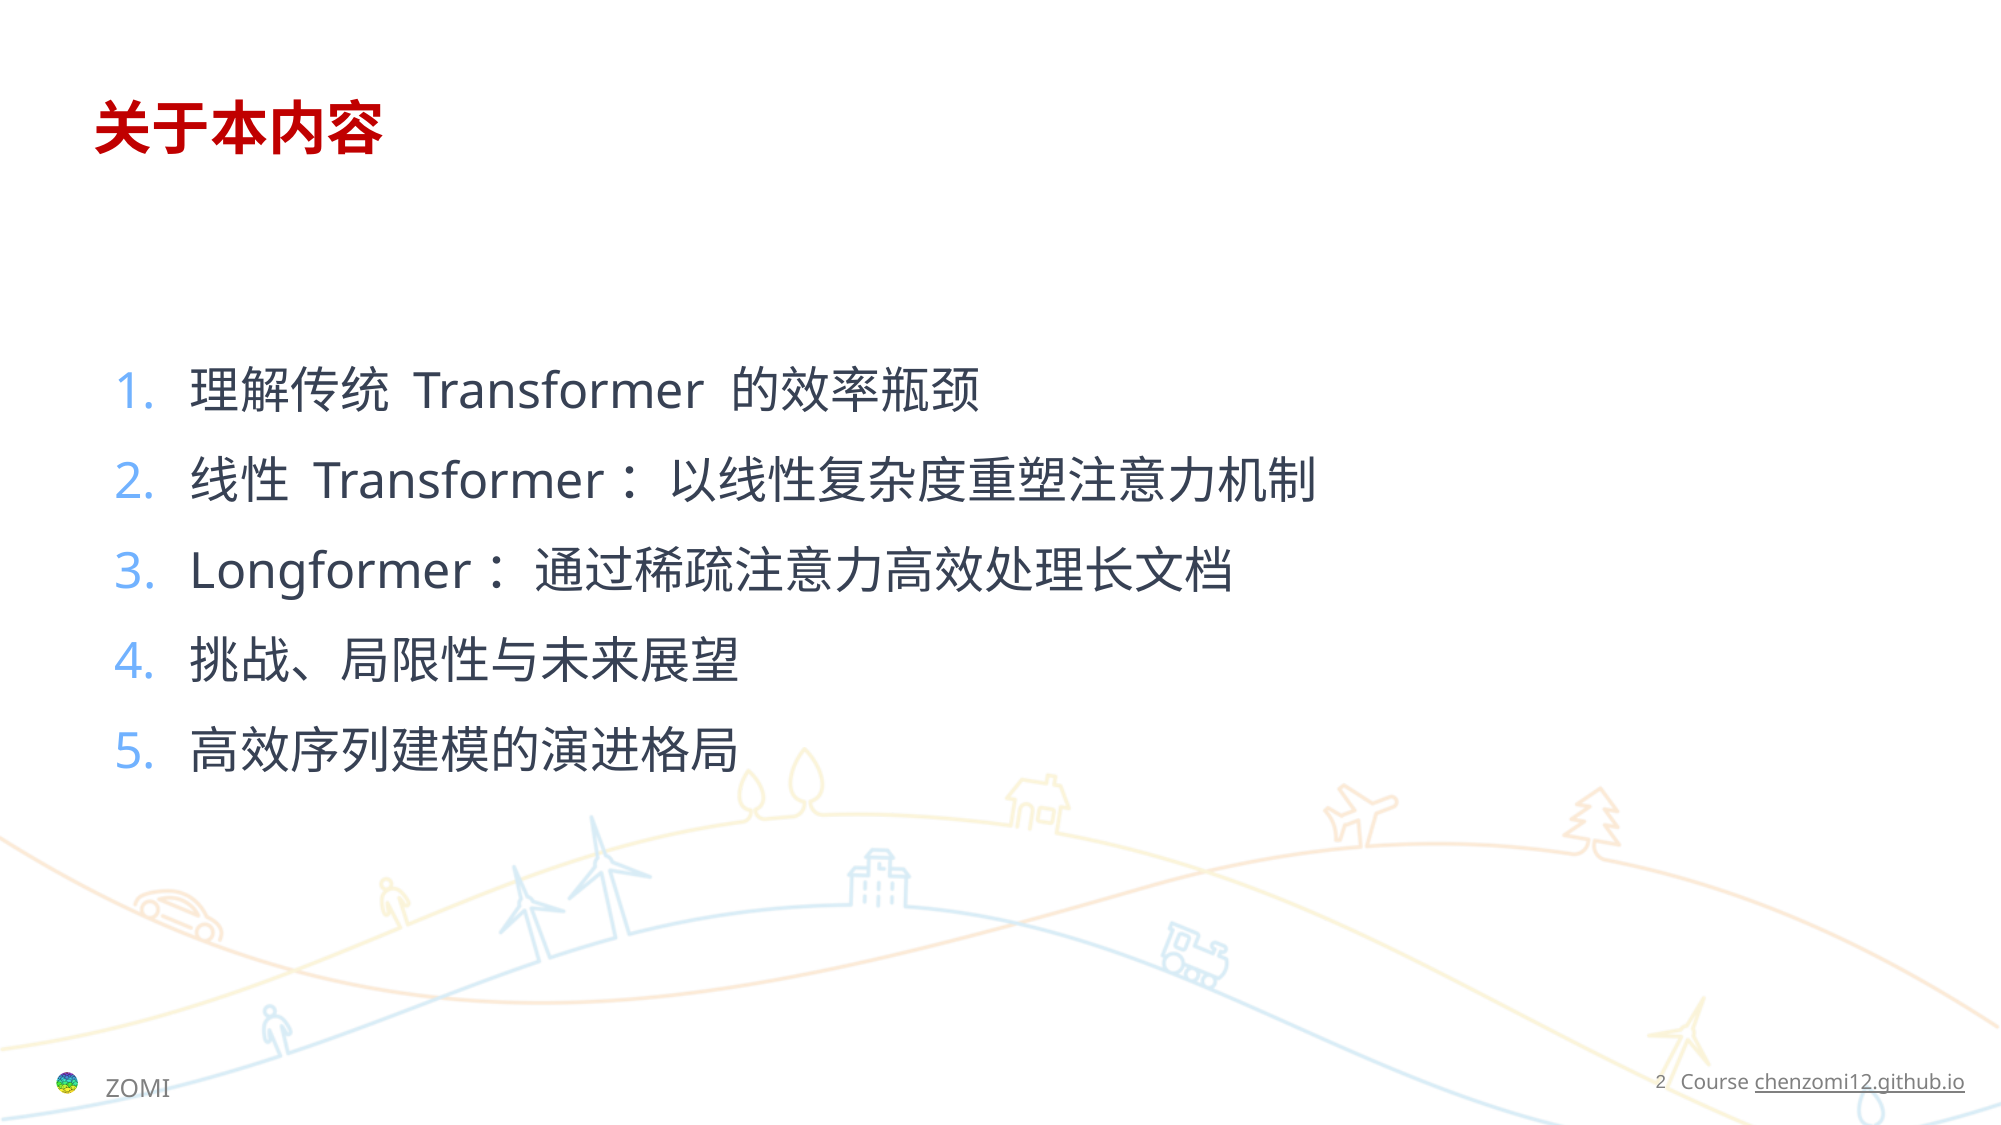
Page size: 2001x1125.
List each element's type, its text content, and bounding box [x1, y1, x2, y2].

picture [57, 1073, 77, 1093]
title 关于本内容 [79, 78, 1910, 175]
list 理解传统 Transformer 的效率瓶颈 线性 Transformer：以线性复杂度重塑注意力机制 Longformer：通过稀疏注意力高效处理长文档 挑战、局限性与未来展望 高效序列建模的演进格局 [61, 188, 1892, 1010]
